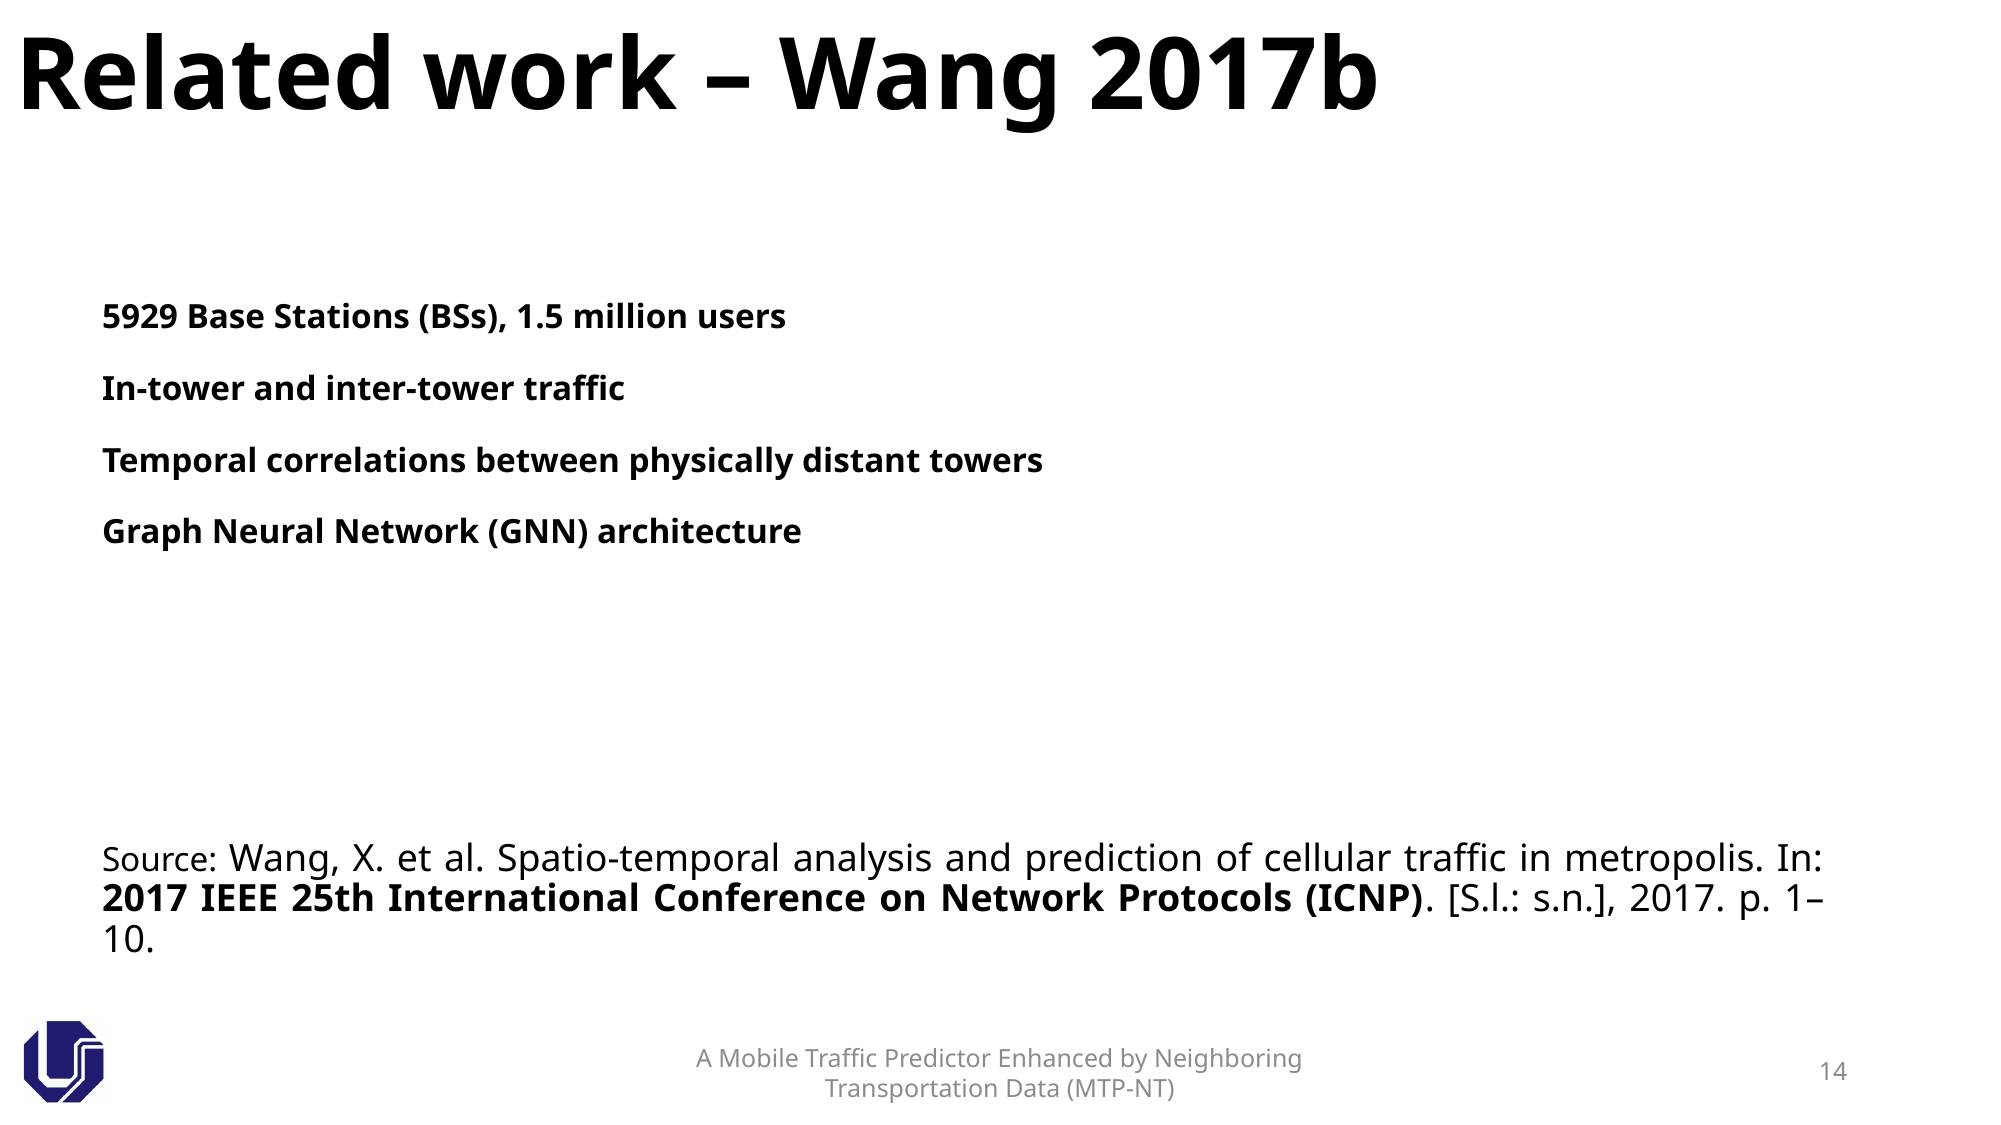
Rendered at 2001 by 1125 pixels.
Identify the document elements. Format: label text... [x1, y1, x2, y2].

slide_number 14 [1412, 1042, 1863, 1103]
footer A Mobile Traffic Predictor Enhanced by Neighboring Transportation Data (MTP-NT) [662, 1042, 1338, 1103]
text_box Source: Wang, X. et al. Spatio-temporal analysis and prediction of cellular traffic in metropolis. In: 2017 IEEE 25th International Conference on Network Protocols (ICNP). [S.l.: s.n.], 2017. p. 1–10. [87, 831, 1840, 1011]
picture [23, 1021, 106, 1103]
title 5929 Base Stations (BSs), 1.5 million users In-tower and inter-tower traffic Temporal correlations between physically distant towers Graph Neural Network (GNN) architecture [87, 292, 1840, 800]
text_box Related work – Wang 2017b [0, 17, 1542, 122]
